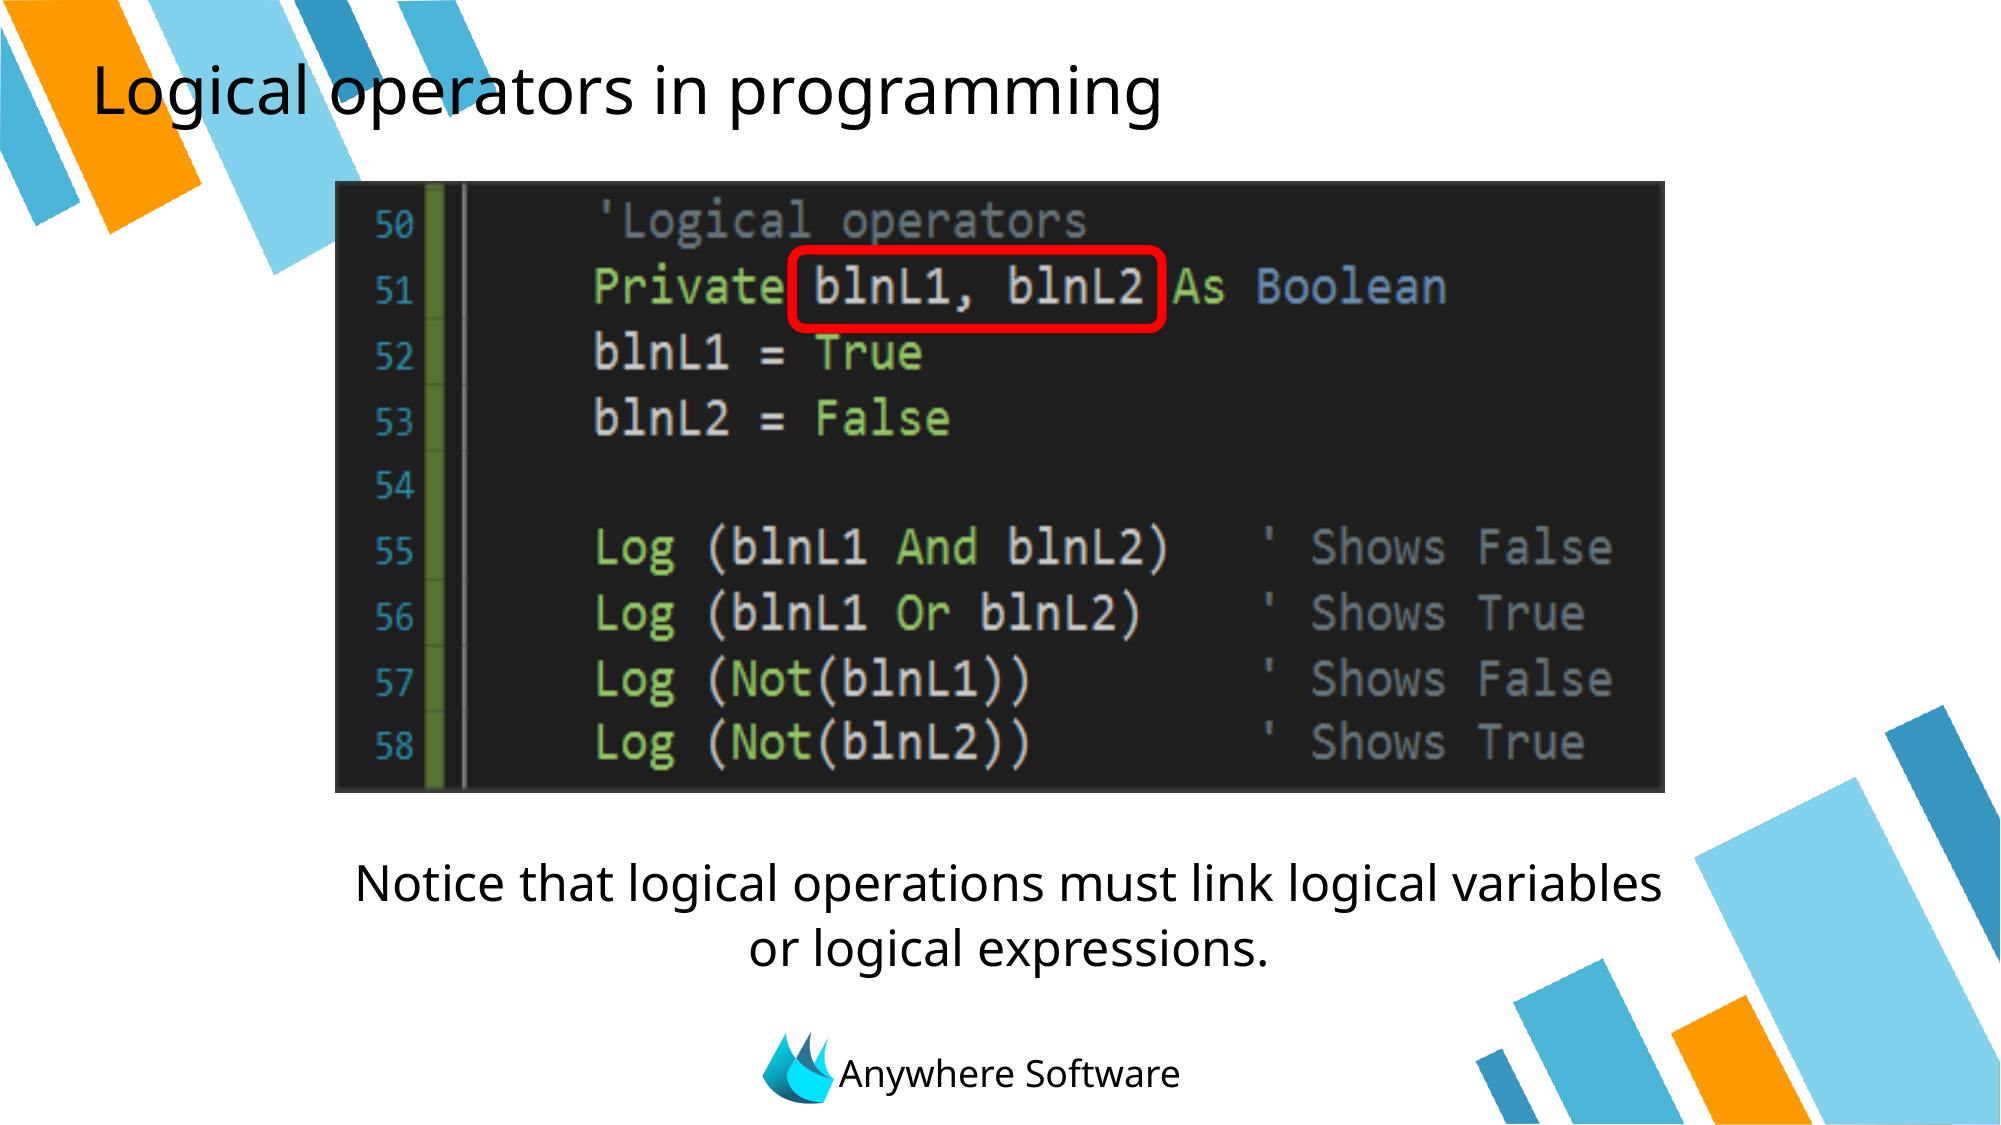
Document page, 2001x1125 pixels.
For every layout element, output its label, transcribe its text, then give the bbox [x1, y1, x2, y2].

picture [0, 0, 2000, 1125]
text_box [334, 181, 1665, 794]
title Logical operators in programming [75, 22, 1863, 165]
text_box Notice that logical operations must link logical variables or logical expressions. [335, 840, 1685, 984]
